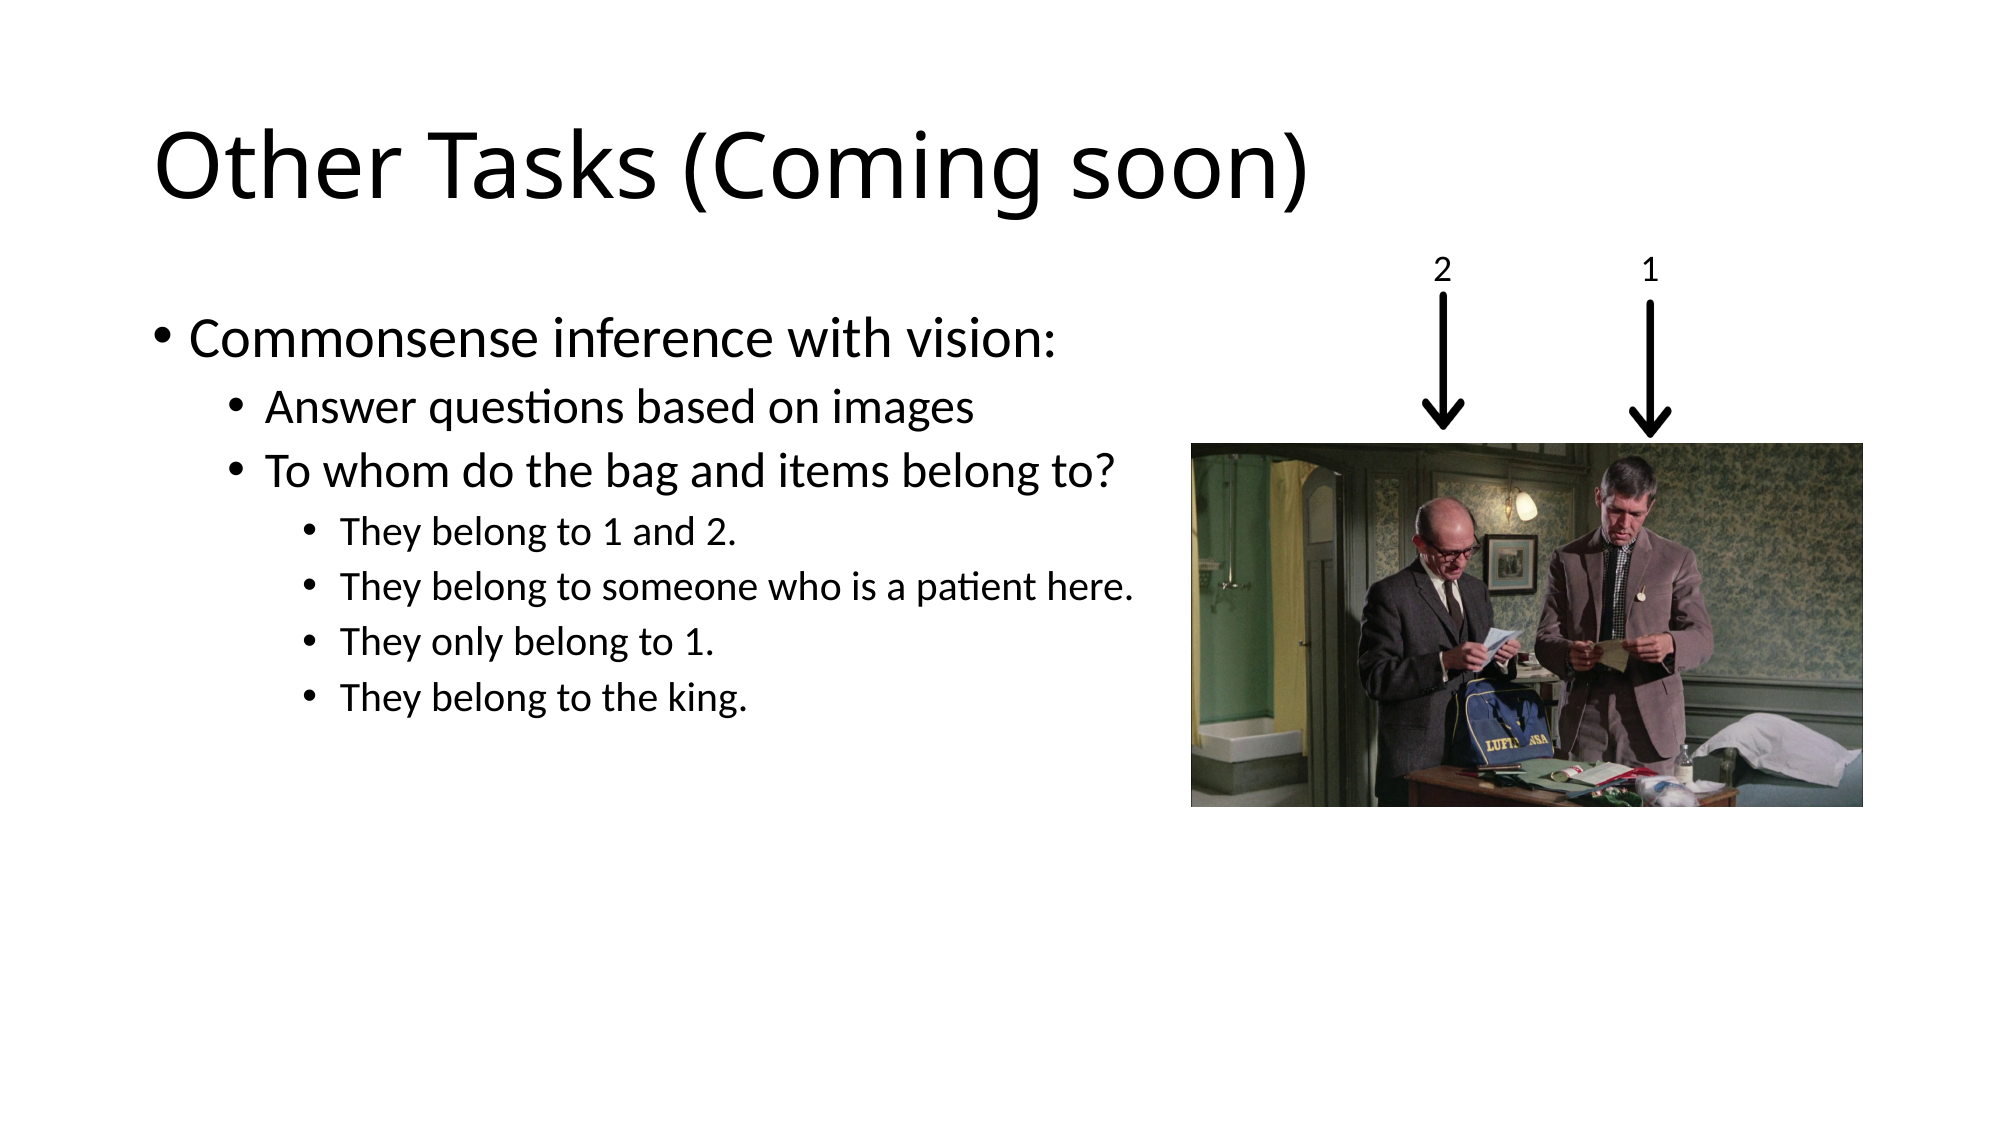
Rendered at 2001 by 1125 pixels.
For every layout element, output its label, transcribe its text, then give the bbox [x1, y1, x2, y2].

picture [1367, 286, 1518, 436]
list Commonsense inference with vision: Answer questions based on images To whom do the bag and items belong to? They belong to 1 and 2. They belong to someone who is a patient here. They only belong to 1. They belong to the king. [137, 299, 1863, 1014]
text_box 2 [1418, 236, 1468, 285]
title Other Tasks (Coming soon) [137, 59, 1863, 278]
text_box 1 [1625, 236, 1675, 293]
picture [1191, 294, 1863, 807]
